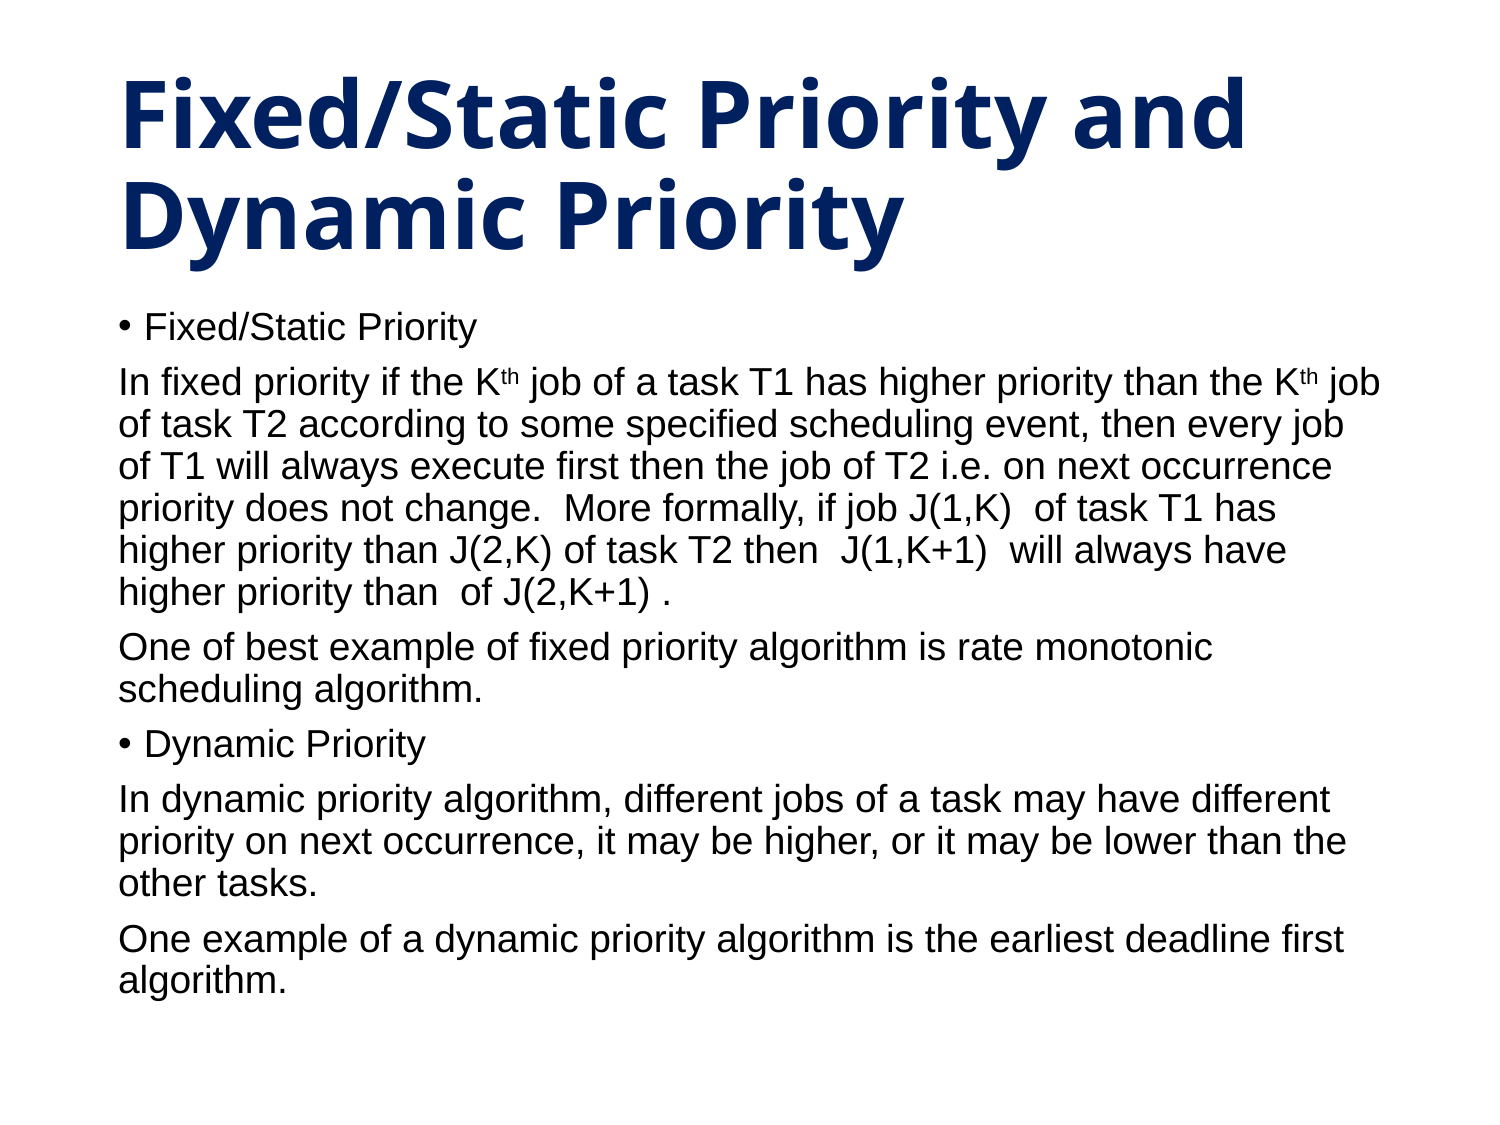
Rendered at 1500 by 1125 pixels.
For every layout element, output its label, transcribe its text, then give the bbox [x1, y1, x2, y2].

list Fixed/Static Priority In fixed priority if the Kth job of a task T1 has higher priority than the Kth job of task T2 according to some specified scheduling event, then every job of T1 will always execute first then the job of T2 i.e. on next occurrence priority does not change. More formally, if job J(1,K) of task T1 has higher priority than J(2,K) of task T2 then J(1,K+1) will always have higher priority than of J(2,K+1) . One of best example of fixed priority algorithm is rate monotonic scheduling algorithm. Dynamic Priority In dynamic priority algorithm, different jobs of a task may have different priority on next occurrence, it may be higher, or it may be lower than the other tasks. One example of a dynamic priority algorithm is the earliest deadline first algorithm. [103, 299, 1397, 1014]
title Fixed/Static Priority and Dynamic Priority [103, 59, 1397, 278]
